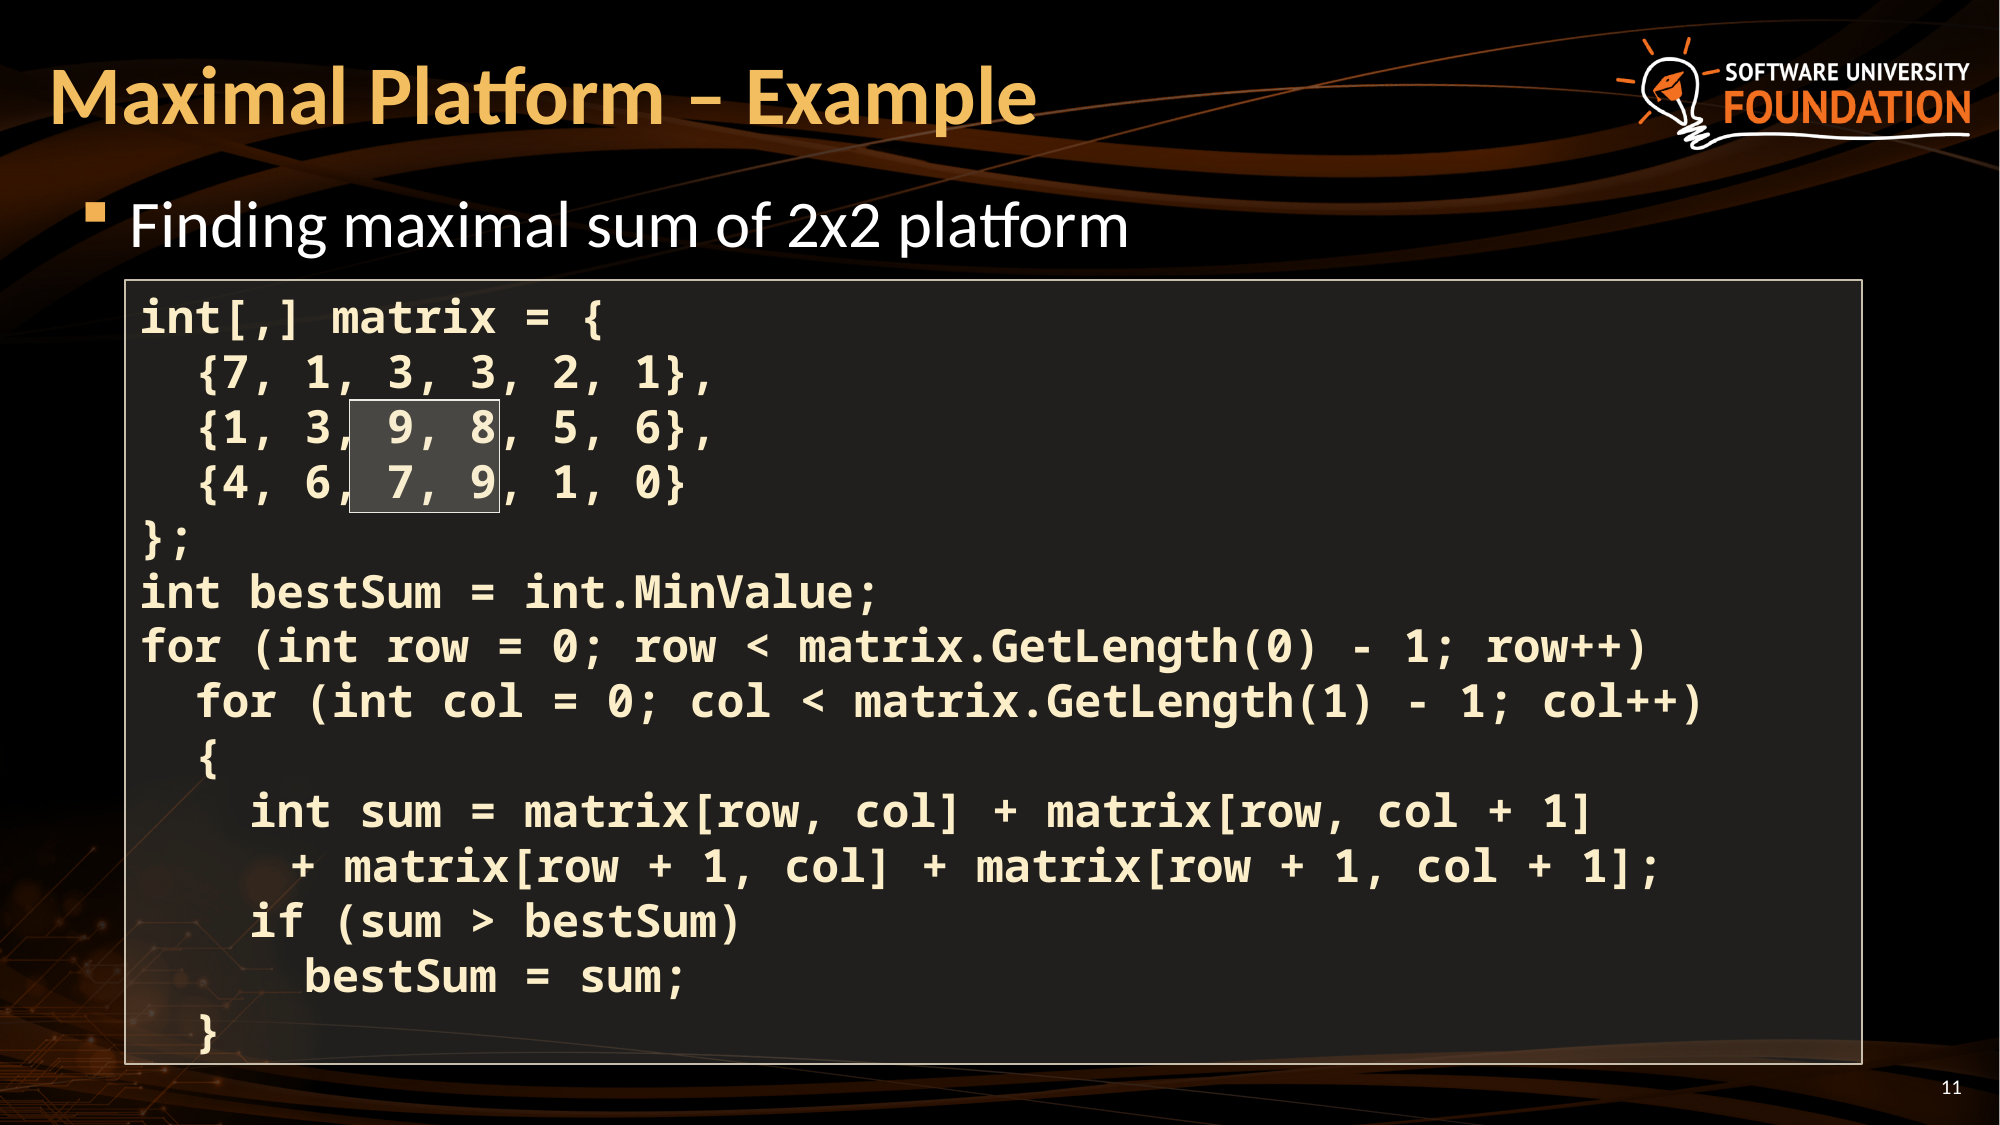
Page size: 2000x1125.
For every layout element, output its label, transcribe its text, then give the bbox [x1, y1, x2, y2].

text_box int[,] matrix = { {7, 1, 3, 3, 2, 1}, {1, 3, 9, 8, 5, 6}, {4, 6, 7, 9, 1, 0} }; int bestSum = int.MinValue; for (int row = 0; row < matrix.GetLength(0) - 1; row++) for (int col = 0; col < matrix.GetLength(1) - 1; col++) { int sum = matrix[row, col] + matrix[row, col + 1] + matrix[row + 1, col] + matrix[row + 1, col + 1]; if (sum > bestSum) bestSum = sum; } [124, 279, 1863, 1065]
title Maximal Platform – Example [30, 6, 1602, 189]
slide_number 11 [1897, 1070, 1968, 1103]
text_box [349, 399, 500, 513]
picture [0, 0, 2000, 1125]
list Finding maximal sum of 2x2 platform [62, 174, 1938, 1084]
